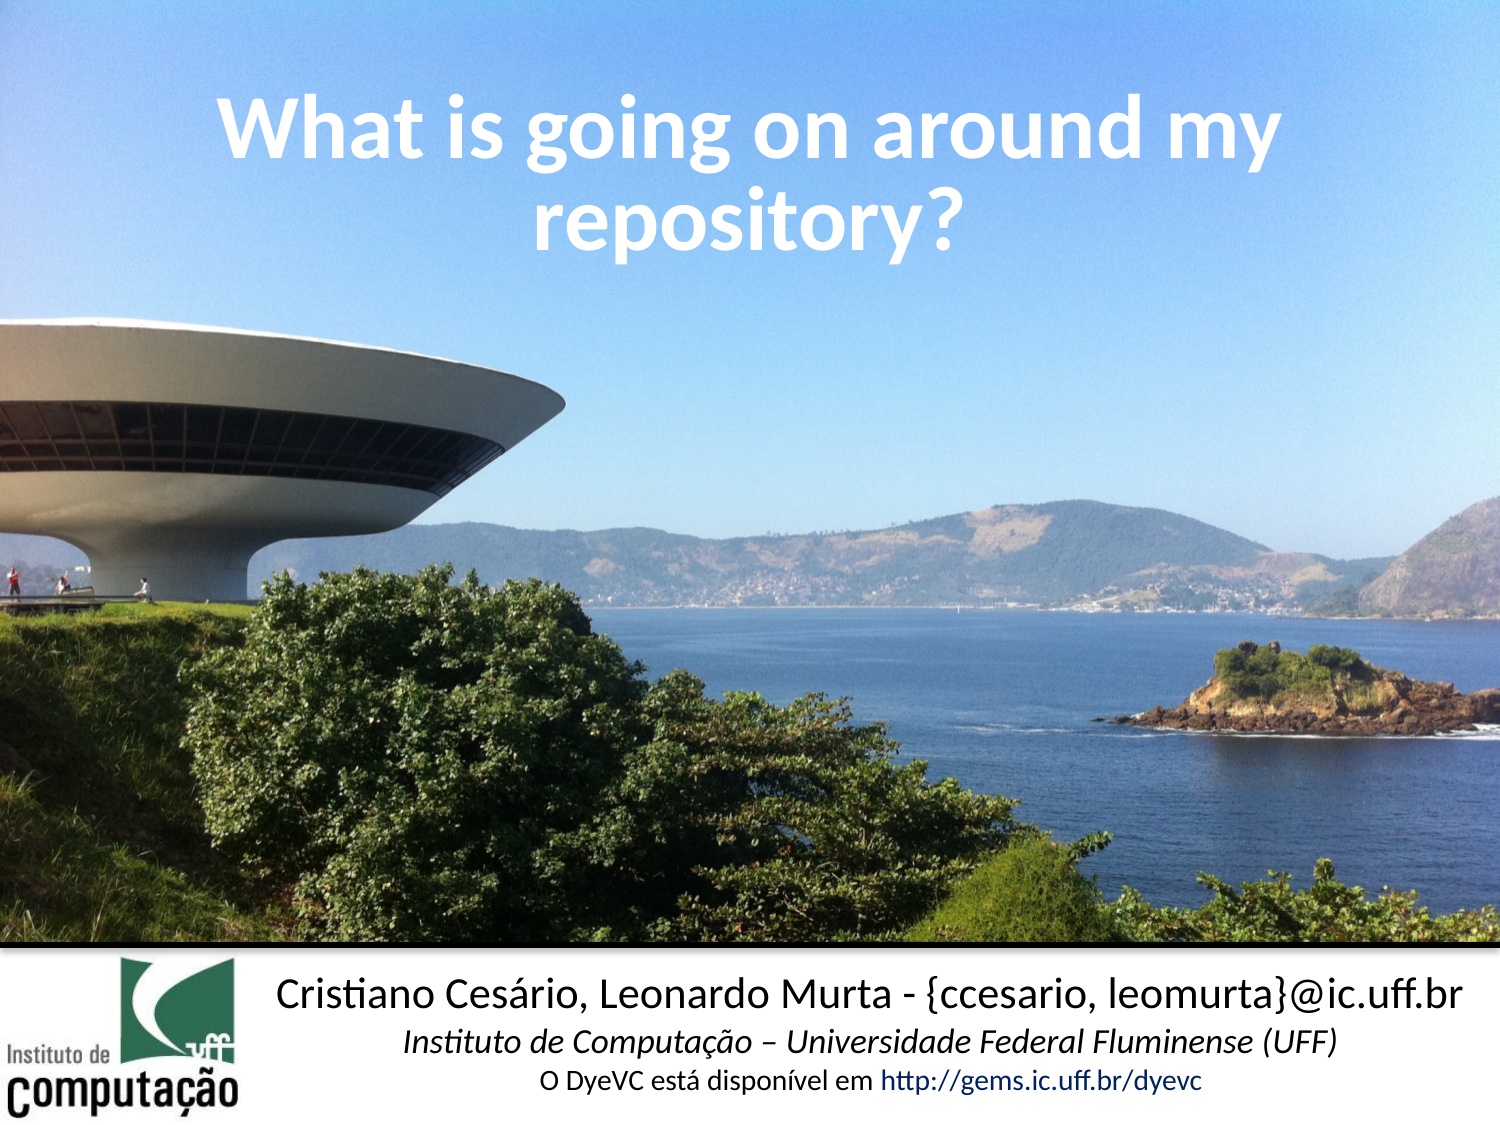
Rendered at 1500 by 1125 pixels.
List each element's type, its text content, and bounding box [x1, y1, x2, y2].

subtitle Cristiano Cesário, Leonardo Murta - {ccesario, leomurta}@ic.uff.br Instituto de Computação – Universidade Federal Fluminense (UFF) O DyeVC está disponível em http://gems.ic.uff.br/dyevc [239, 945, 1500, 1125]
picture [0, 364, 1500, 942]
picture [0, 948, 239, 1125]
title What is going on around my repository? [0, 0, 1500, 364]
